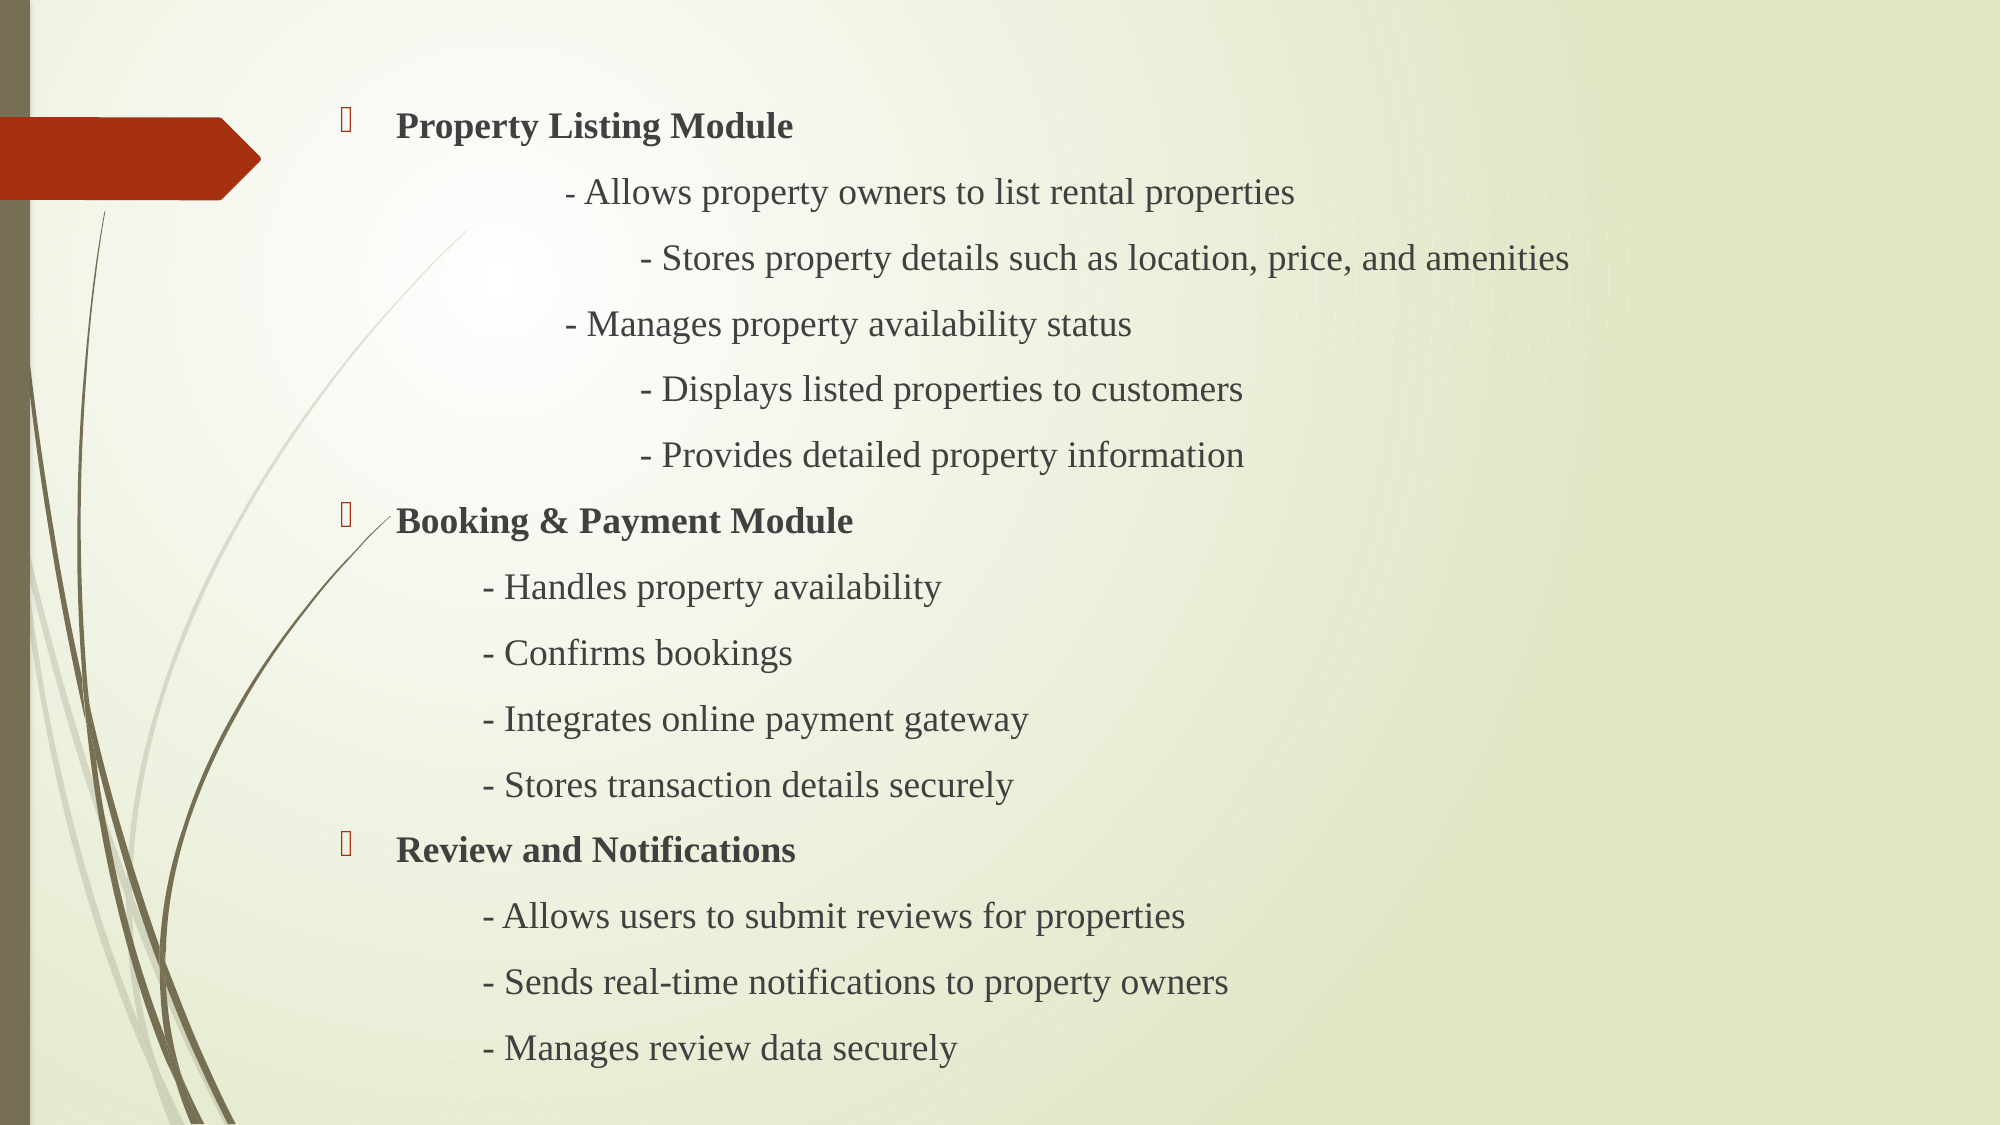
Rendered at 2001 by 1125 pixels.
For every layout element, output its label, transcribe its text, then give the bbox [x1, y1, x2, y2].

list Property Listing Module - Allows property owners to list rental properties - Stores property details such as location, price, and amenities - Manages property availability status - Displays listed properties to customers - Provides detailed property information Booking & Payment Module - Handles property availability - Confirms bookings - Integrates online payment gateway - Stores transaction details securely Review and Notifications - Allows users to submit reviews for properties - Sends real-time notifications to property owners - Manages review data securely [324, 93, 1788, 1099]
